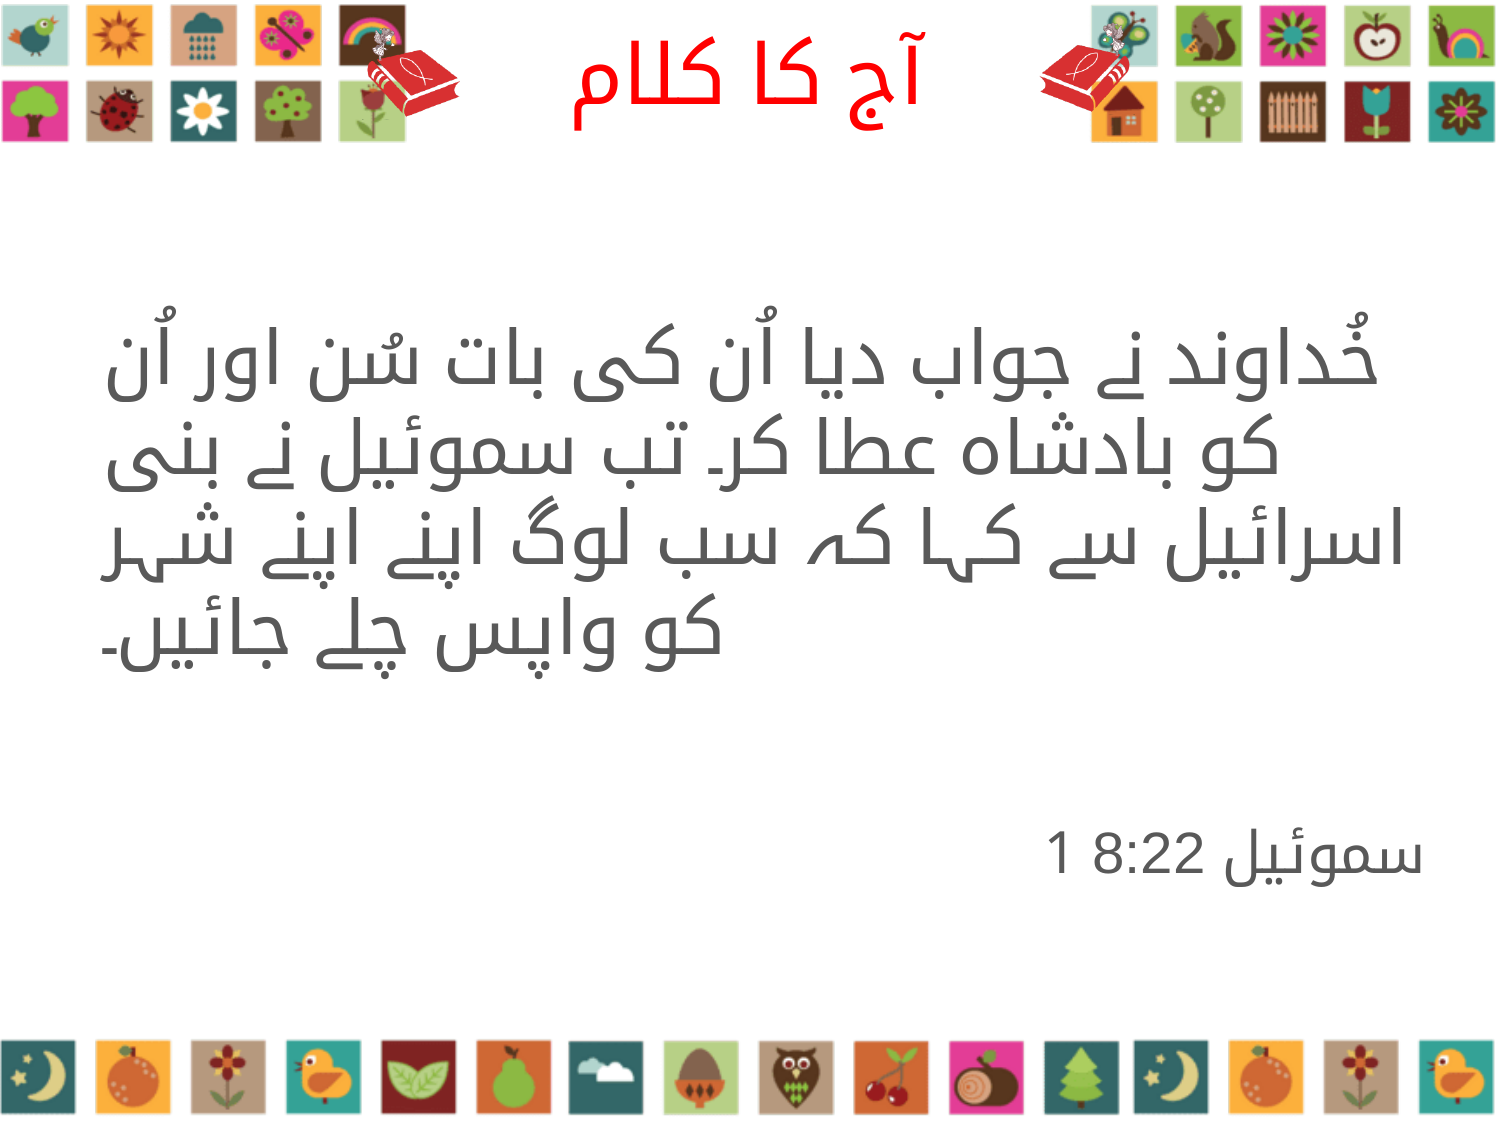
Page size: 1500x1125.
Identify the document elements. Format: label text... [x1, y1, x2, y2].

text_box آج کا کلام [425, 13, 1078, 129]
picture [0, 3, 492, 150]
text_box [0, 1028, 1500, 1118]
text_box 1 سموئیل 8:22 [808, 807, 1441, 893]
picture [1008, 3, 1500, 150]
text_box خُداوند نے جواب دیا اُن کی بات سُن اور اُن کو بادشاہ عطا کر۔ تب سموئیل نے بنی اسرائیل سے کہا کہ سب لوگ اپنے اپنے شہر کو واپس چلے جائیں۔ [88, 302, 1436, 678]
